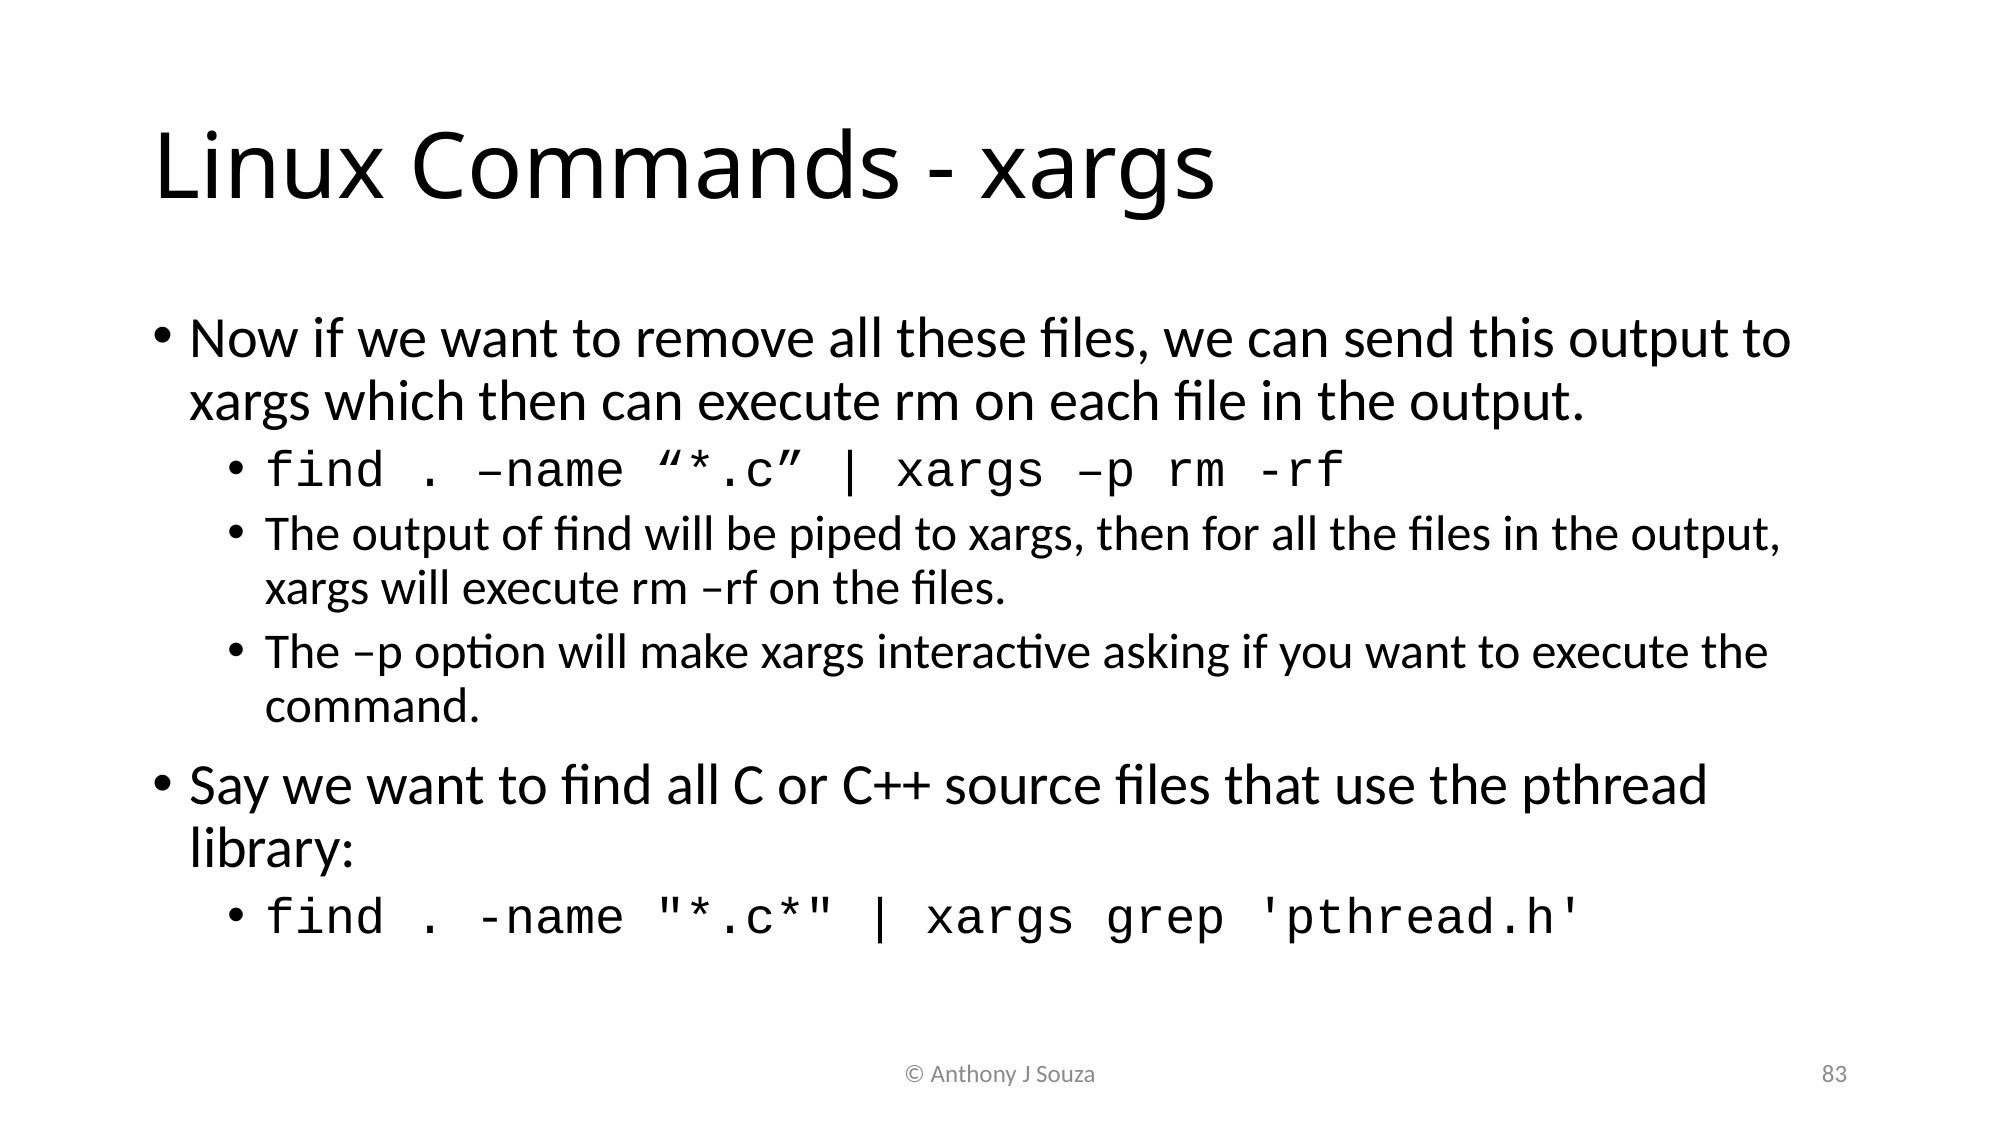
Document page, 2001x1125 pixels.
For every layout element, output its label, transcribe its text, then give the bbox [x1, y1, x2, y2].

slide_number 83 [1412, 1042, 1863, 1103]
footer © Anthony J Souza [662, 1042, 1338, 1103]
list Now if we want to remove all these files, we can send this output to xargs which then can execute rm on each file in the output. find . –name “*.c” | xargs –p rm -rf The output of find will be piped to xargs, then for all the files in the output, xargs will execute rm –rf on the files. The –p option will make xargs interactive asking if you want to execute the command. Say we want to find all C or C++ source files that use the pthread library: find . -name "*.c*" | xargs grep 'pthread.h' [137, 299, 1863, 1014]
title Linux Commands - xargs [137, 59, 1863, 278]
